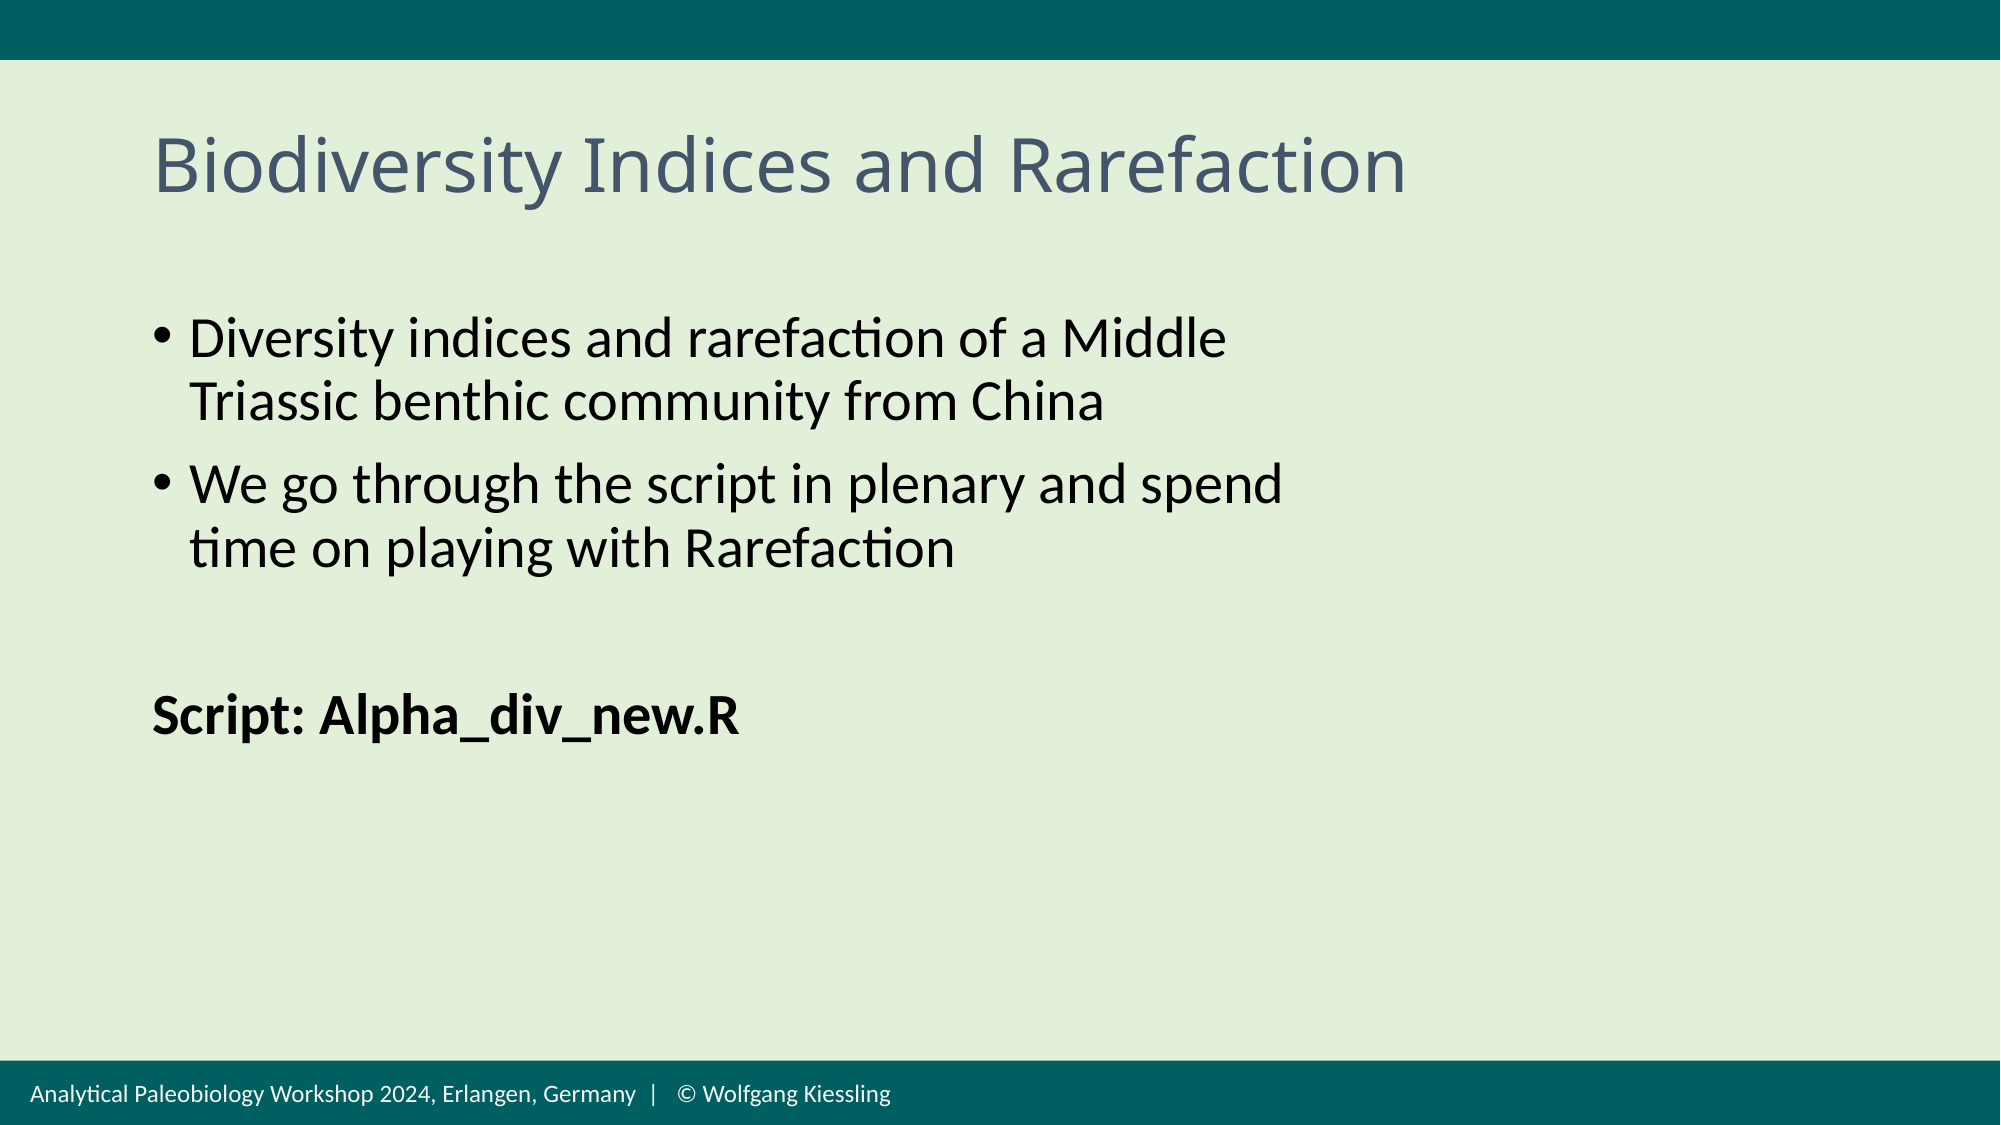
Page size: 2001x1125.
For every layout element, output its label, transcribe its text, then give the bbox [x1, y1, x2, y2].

list Diversity indices and rarefaction of a Middle Triassic benthic community from China We go through the script in plenary and spend time on playing with Rarefaction Script: Alpha_div_new.R [137, 299, 1354, 1014]
title Biodiversity Indices and Rarefaction [137, 59, 1863, 278]
